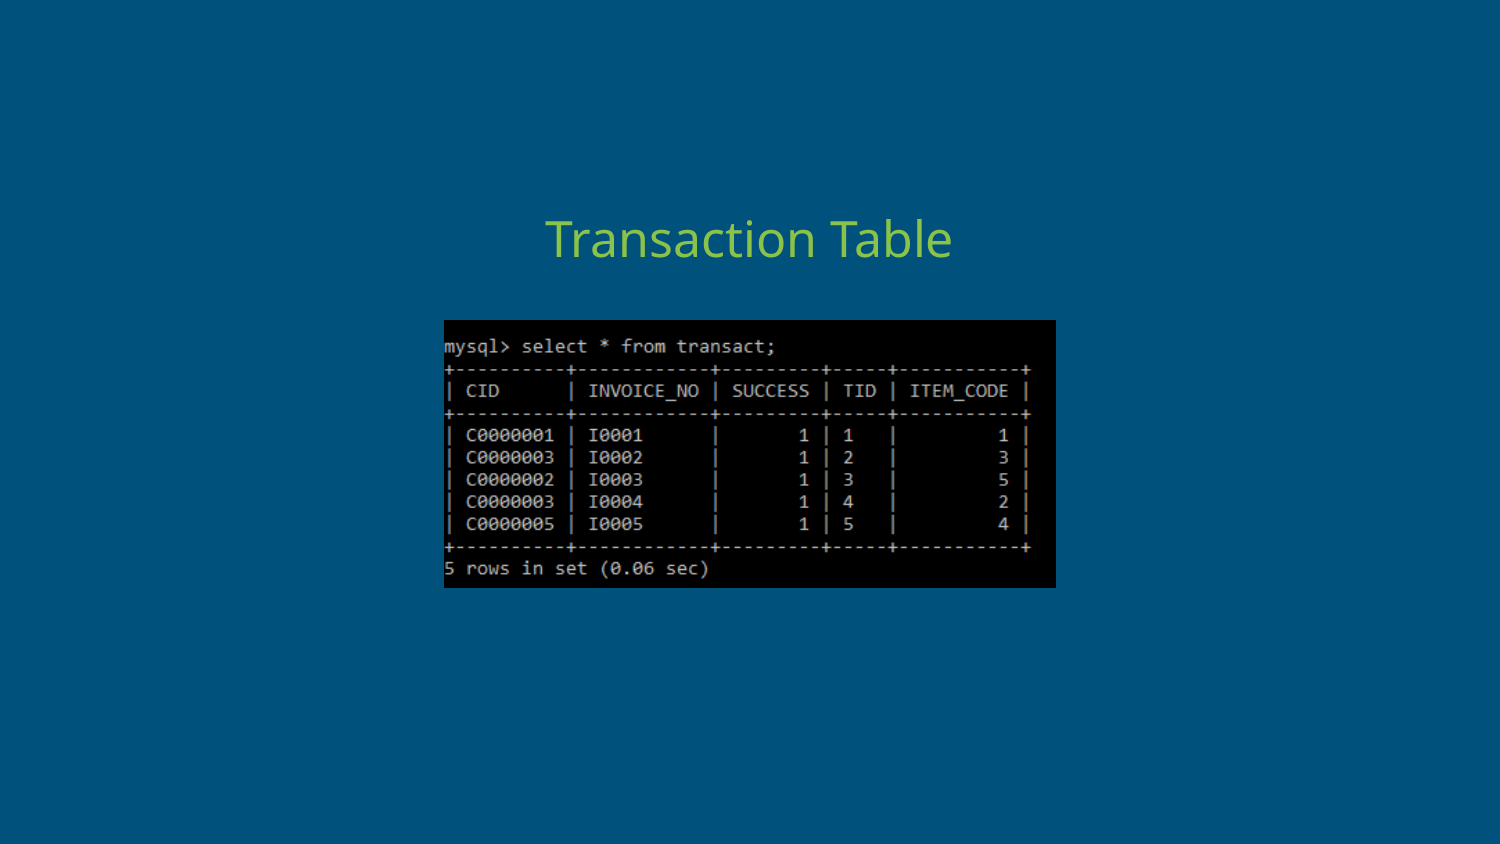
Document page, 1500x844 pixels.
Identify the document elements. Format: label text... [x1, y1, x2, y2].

picture [445, 321, 1055, 587]
text_box Transaction Table [519, 158, 981, 283]
